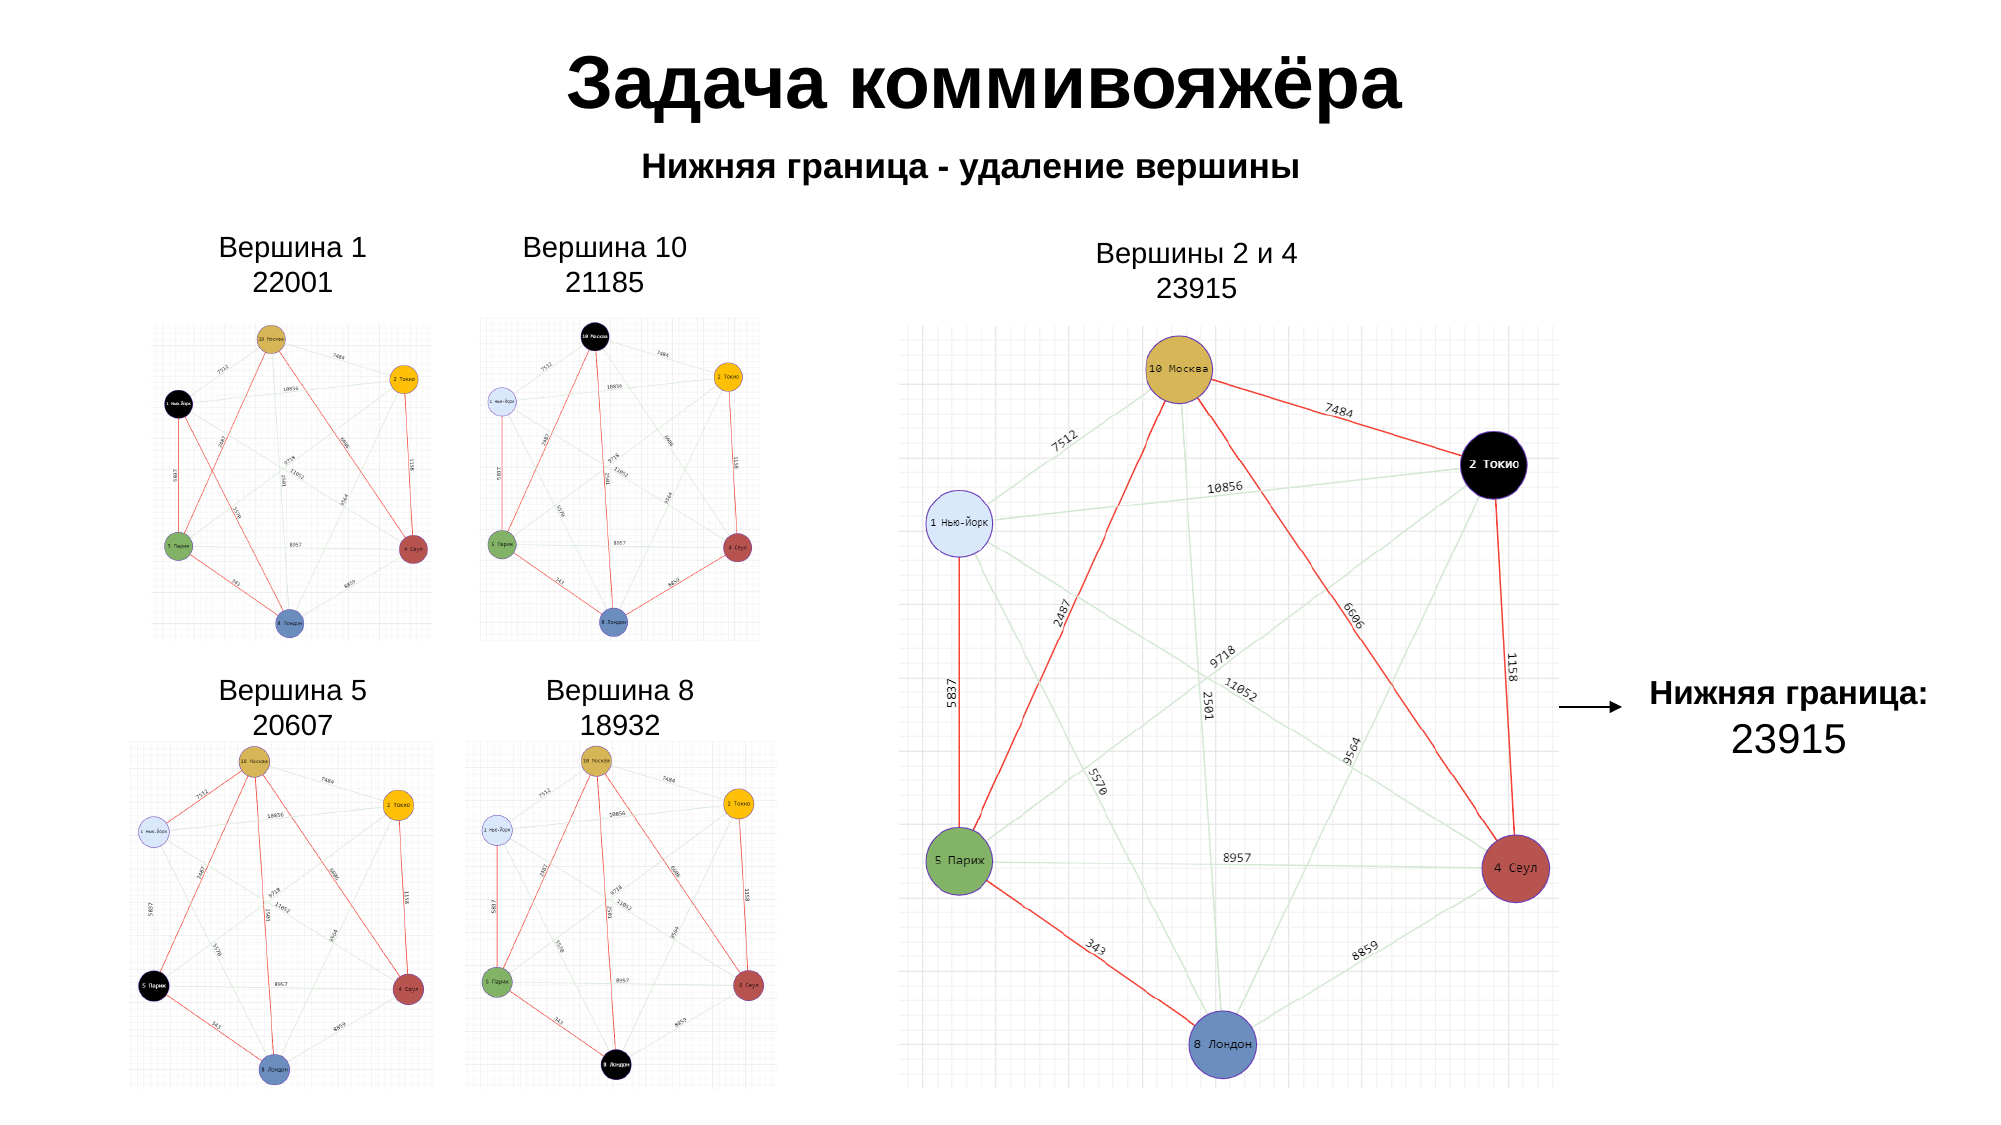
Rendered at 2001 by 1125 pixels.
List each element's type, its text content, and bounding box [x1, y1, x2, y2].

text_box Вершины 2 и 4 23915 [1033, 219, 1361, 320]
picture [128, 741, 434, 1090]
title Задача коммивояжёра [137, 27, 1831, 141]
picture [479, 317, 760, 641]
text_box Вершина 1 22001 [129, 213, 441, 314]
text_box Нижняя граница - удаление вершины [626, 128, 1343, 201]
text_box Вершина 5 20607 [129, 656, 457, 757]
text_box Вершина 10 21185 [441, 213, 769, 314]
text_box Нижняя граница: 23915 [1625, 656, 1953, 777]
text_box Вершина 8 18932 [457, 656, 784, 757]
picture [898, 326, 1560, 1088]
picture [151, 323, 433, 641]
picture [465, 741, 777, 1090]
